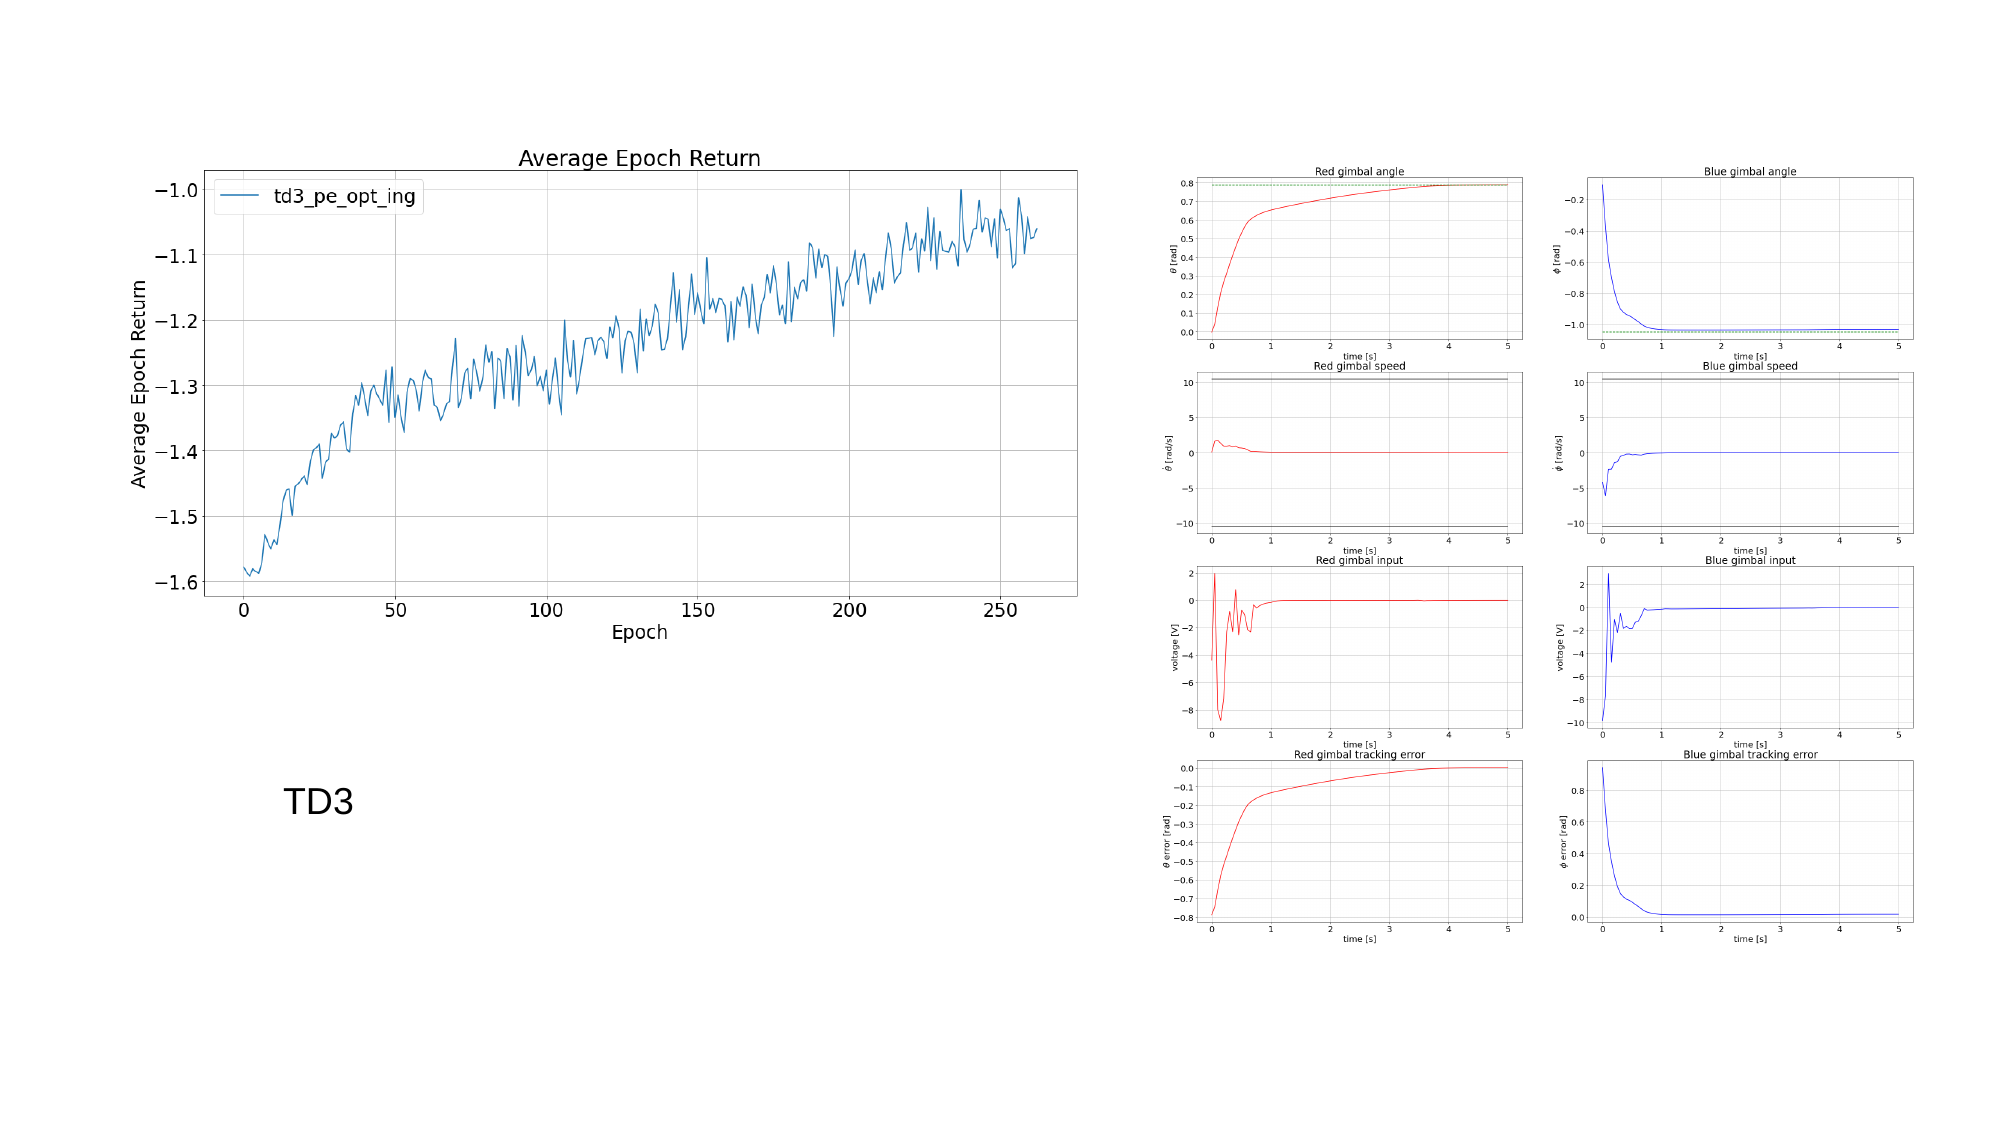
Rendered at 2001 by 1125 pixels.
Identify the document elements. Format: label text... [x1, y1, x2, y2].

picture [1159, 164, 1916, 946]
picture [125, 143, 1081, 647]
text_box TD3 [268, 769, 493, 830]
